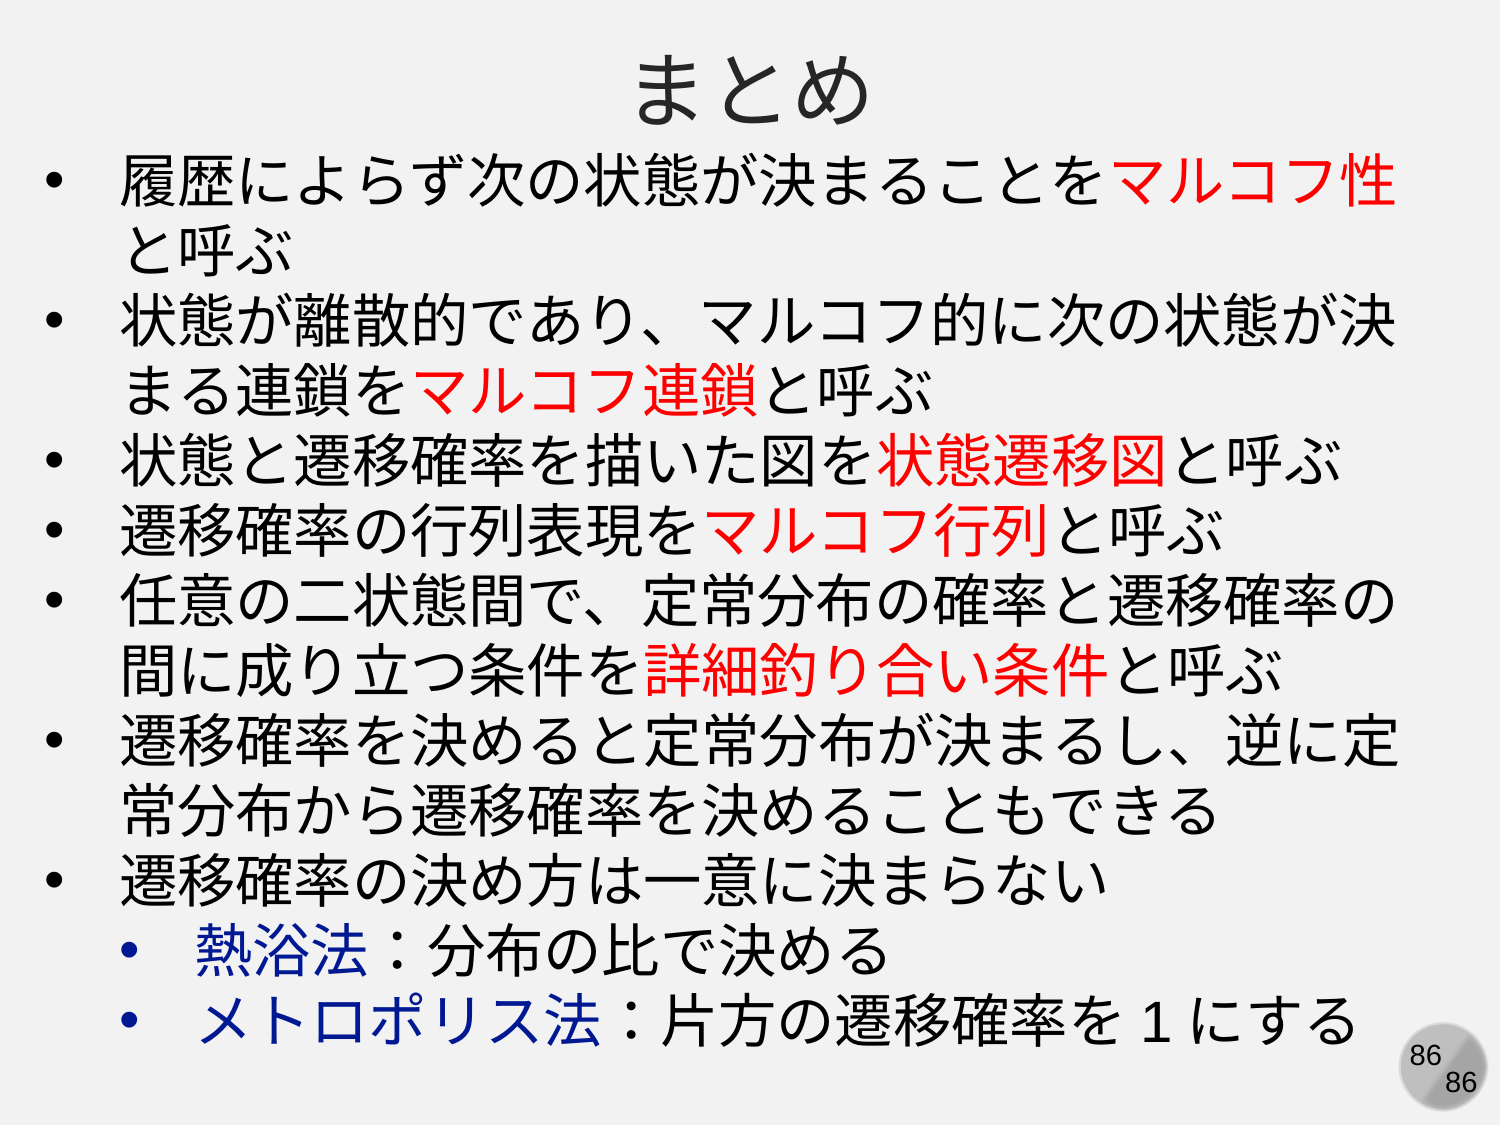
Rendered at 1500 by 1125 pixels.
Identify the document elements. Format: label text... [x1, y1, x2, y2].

text_box 履歴によらず次の状態が決まることをマルコフ性と呼ぶ 状態が離散的であり、マルコフ的に次の状態が決まる連鎖をマルコフ連鎖と呼ぶ 状態と遷移確率を描いた図を状態遷移図と呼ぶ 遷移確率の行列表現をマルコフ行列と呼ぶ 任意の二状態間で、定常分布の確率と遷移確率の間に成り立つ条件を詳細釣り合い条件と呼ぶ 遷移確率を決めると定常分布が決まるし、逆に定常分布から遷移確率を決めることもできる 遷移確率の決め方は一意に決まらない 熱浴法：分布の比で決める メトロポリス法：片方の遷移確率を1にする [29, 137, 1424, 1062]
list まとめ [0, 31, 1500, 155]
